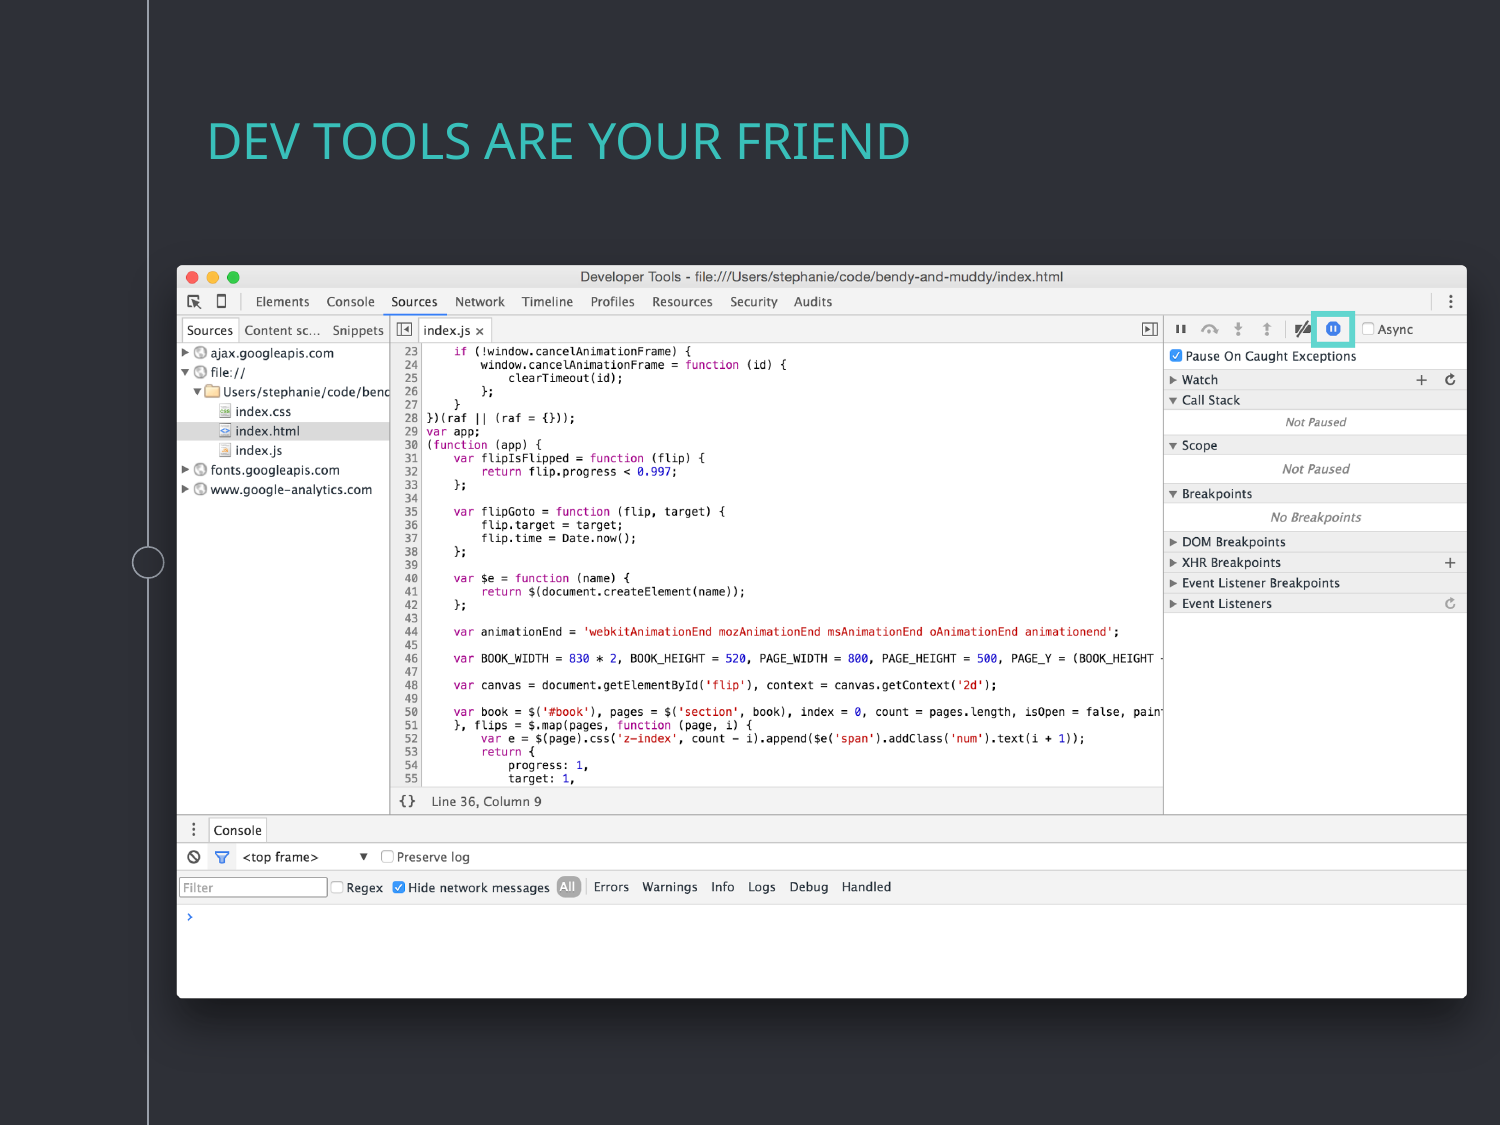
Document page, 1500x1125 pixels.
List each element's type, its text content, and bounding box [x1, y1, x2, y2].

picture [119, 231, 1500, 1080]
title DEV TOOLS ARE YOUR FRIEND [191, 109, 1317, 185]
